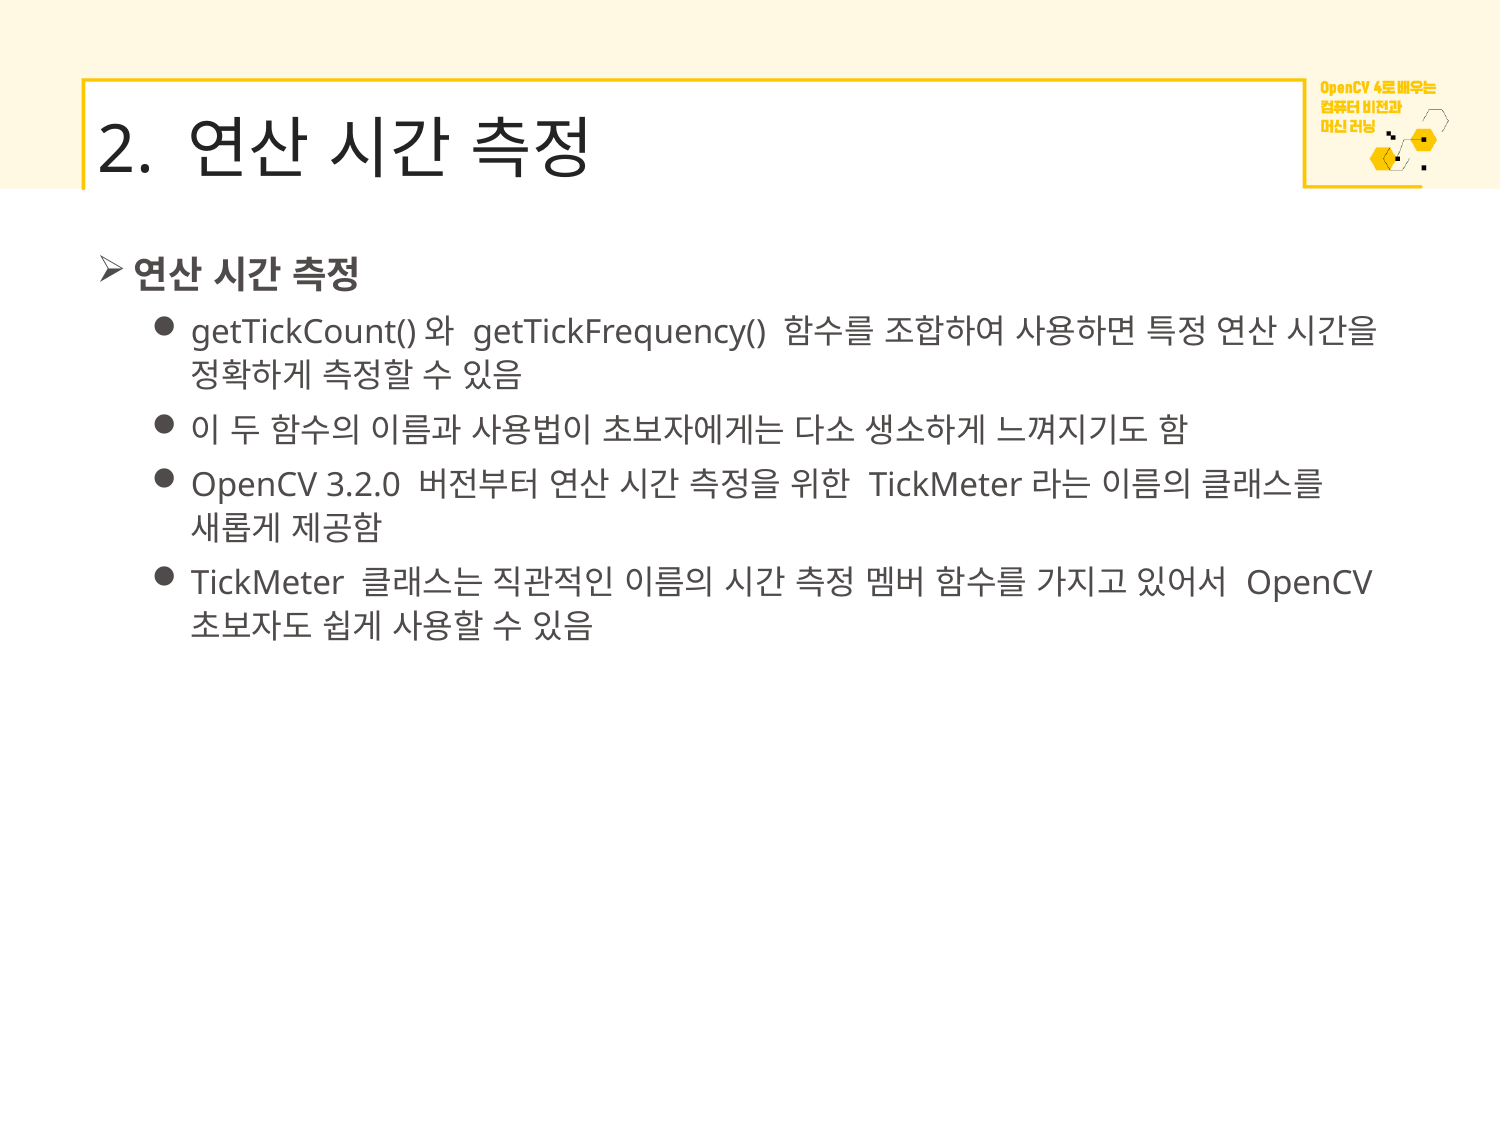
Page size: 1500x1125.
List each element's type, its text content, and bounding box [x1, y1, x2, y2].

picture [0, 0, 1500, 1125]
list 연산 시간 측정 getTickCount()와 getTickFrequency() 함수를 조합하여 사용하면 특정 연산 시간을 정확하게 측정할 수 있음 이 두 함수의 이름과 사용법이 초보자에게는 다소 생소하게 느껴지기도 함 OpenCV 3.2.0 버전부터 연산 시간 측정을 위한 TickMeter라는 이름의 클래스를 새롭게 제공함 TickMeter 클래스는 직관적인 이름의 시간 측정 멤버 함수를 가지고 있어서 OpenCV 초보자도 쉽게 사용할 수 있음 [81, 239, 1412, 1054]
title 2. 연산 시간 측정 [82, 61, 1413, 193]
